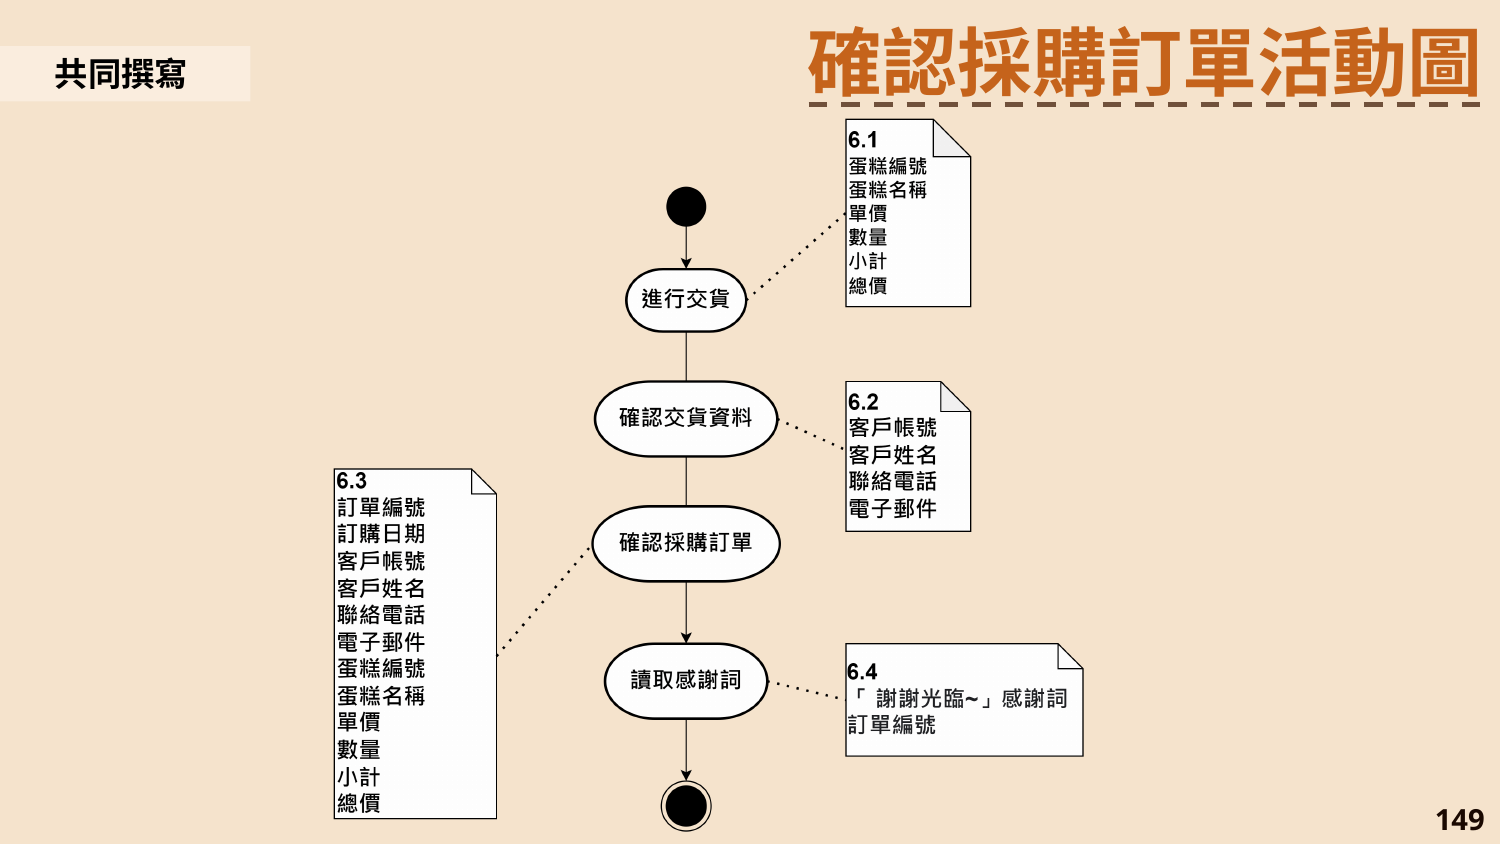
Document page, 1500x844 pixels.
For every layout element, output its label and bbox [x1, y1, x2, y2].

text_box [0, 45, 251, 102]
picture [320, 106, 1096, 844]
text_box [701, 0, 1500, 105]
slide_number [1162, 798, 1500, 844]
